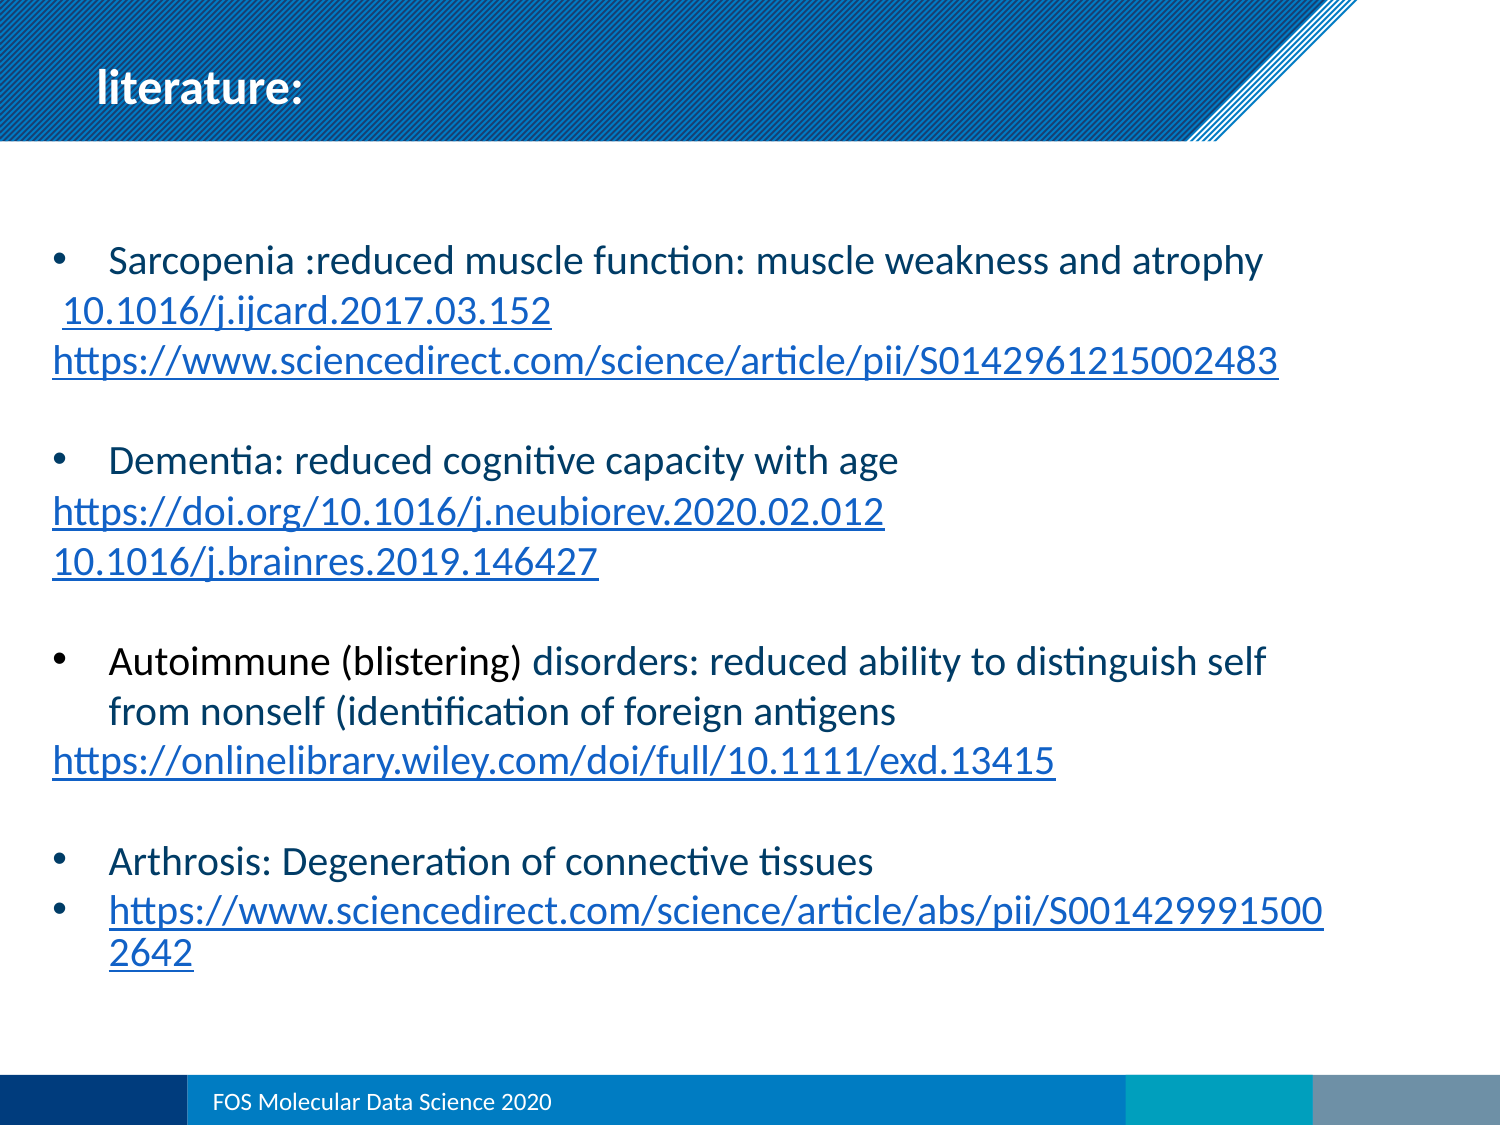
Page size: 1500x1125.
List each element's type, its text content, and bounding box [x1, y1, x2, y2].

footer FOS Molecular Data Science 2020 [213, 1074, 986, 1125]
text_box literature: [81, 46, 319, 182]
text_box Sarcopenia :reduced muscle function: muscle weakness and atrophy 10.1016/j.ijcard.2017.03.152 https://www.sciencedirect.com/science/article/pii/S0142961215002483 Dementia: reduced cognitive capacity with age https://doi.org/10.1016/j.neubiorev.2020.02.012 10.1016/j.brainres.2019.146427 Autoimmune (blistering) disorders: reduced ability to distinguish self from nonself (identification of foreign antigens https://onlinelibrary.wiley.com/doi/full/10.1111/exd.13415 Arthrosis: Degeneration of connective tissues https://www.sciencedirect.com/science/article/abs/pii/S0014299915002642 [37, 225, 1348, 991]
picture [0, 0, 1500, 1074]
